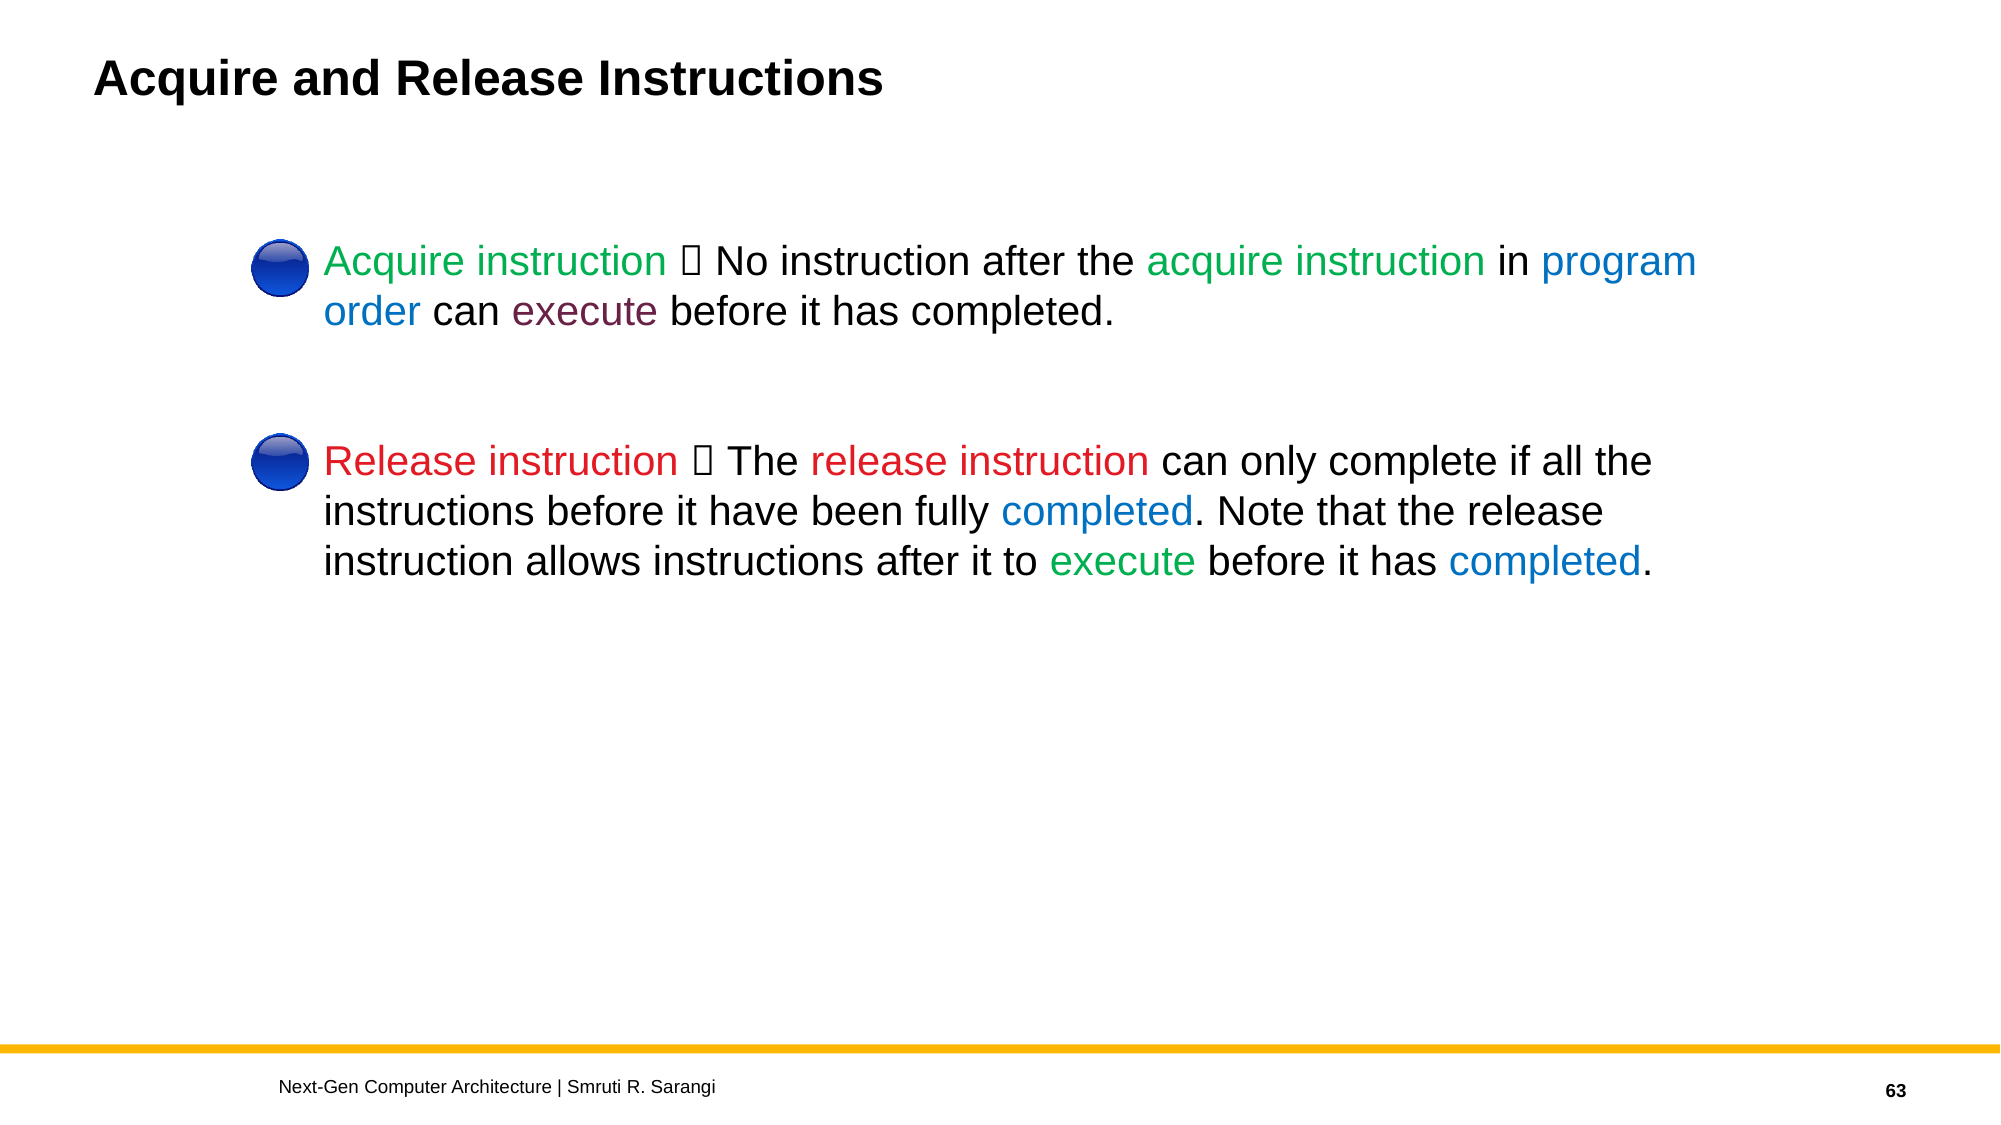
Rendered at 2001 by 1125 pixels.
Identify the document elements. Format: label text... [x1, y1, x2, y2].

slide_number 63 [1711, 1071, 1922, 1109]
picture [251, 239, 309, 297]
list Acquire instruction  No instruction after the acquire instruction in program order can execute before it has completed. Release instruction  The release instruction can only complete if all the instructions before it have been fully completed. Note that the release instruction allows instructions after it to execute before it has completed. [308, 226, 1727, 940]
footer Next-Gen Computer Architecture | Smruti R. Sarangi [263, 1067, 1464, 1105]
title Acquire and Release Instructions [78, 45, 1578, 180]
picture [251, 433, 309, 491]
